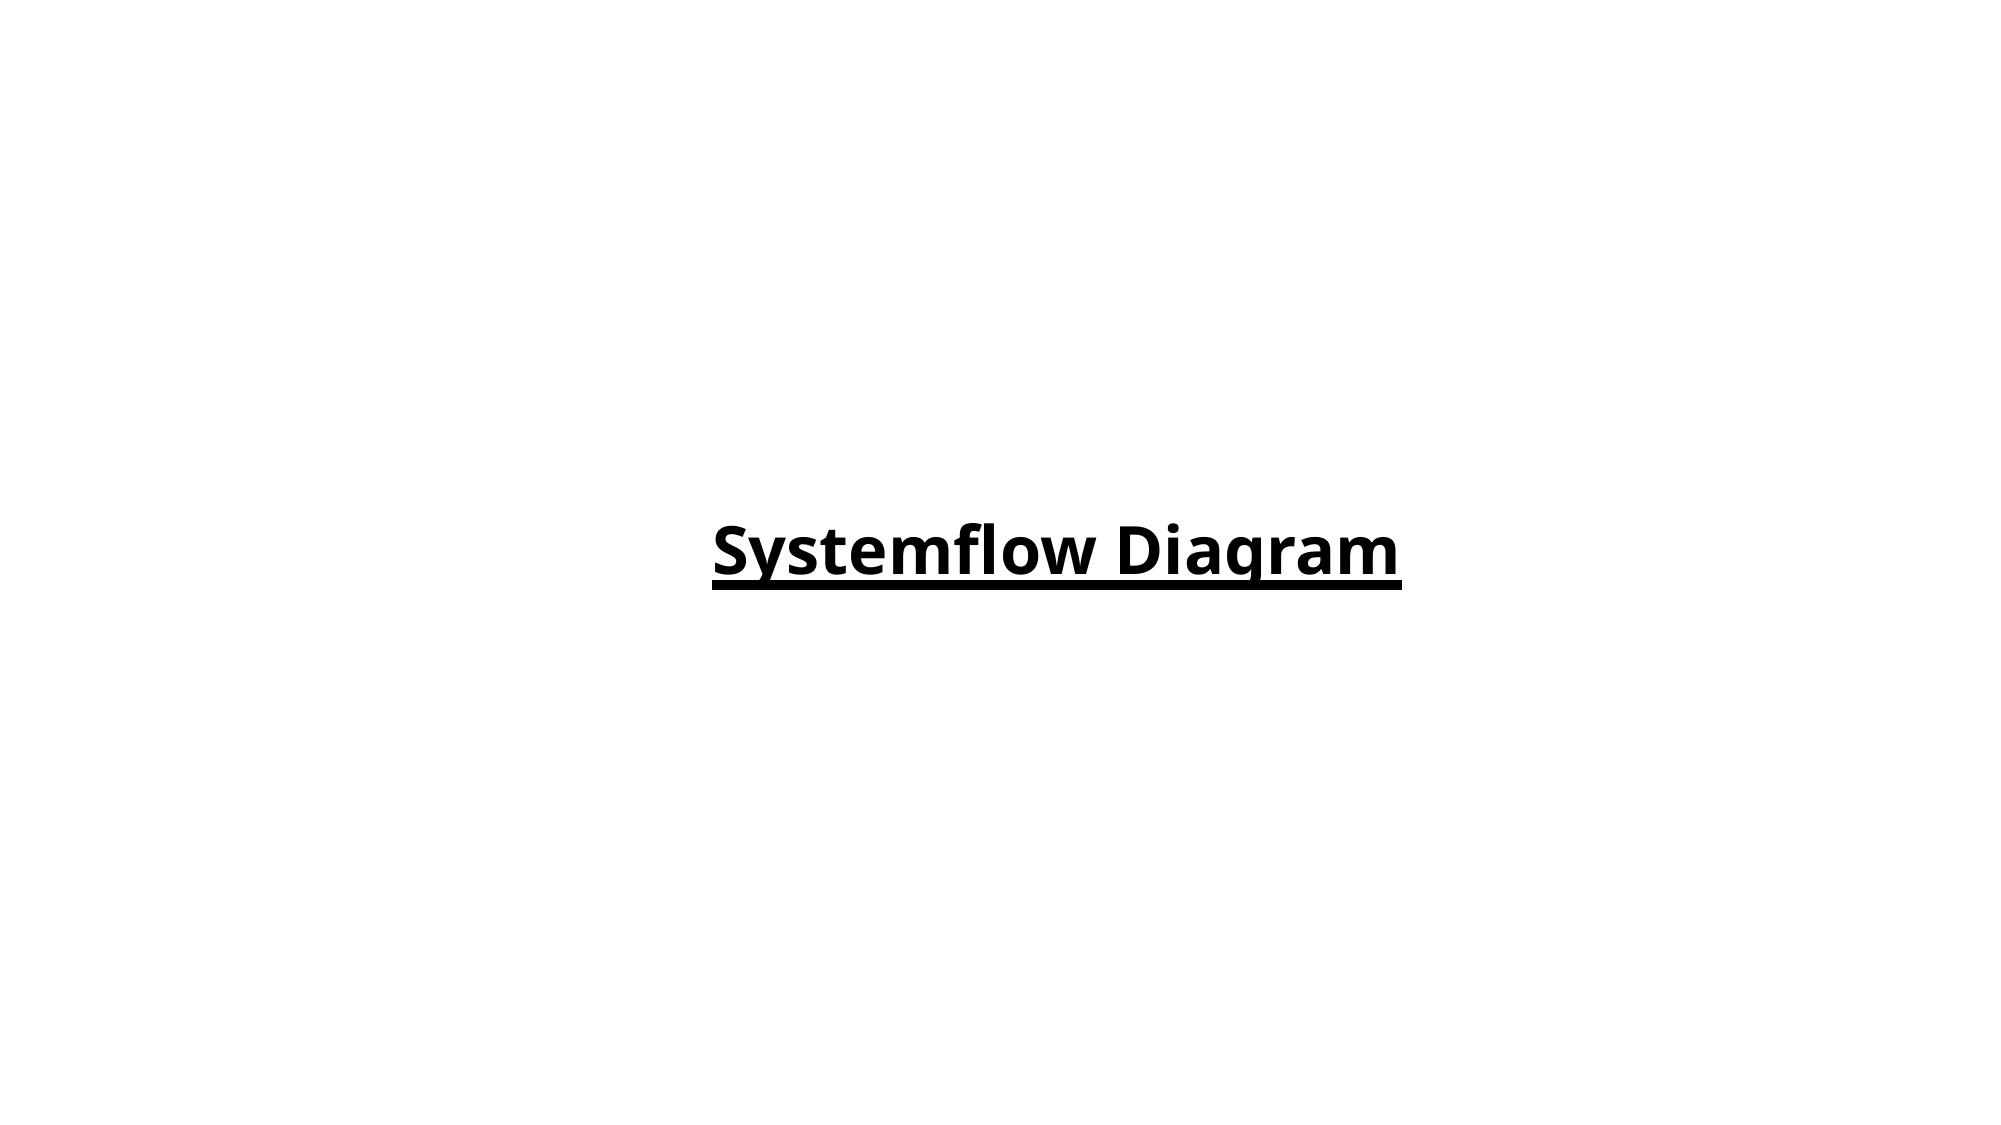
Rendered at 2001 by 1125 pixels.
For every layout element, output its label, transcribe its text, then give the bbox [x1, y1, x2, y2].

title Systemflow Diagram [194, 444, 1920, 662]
